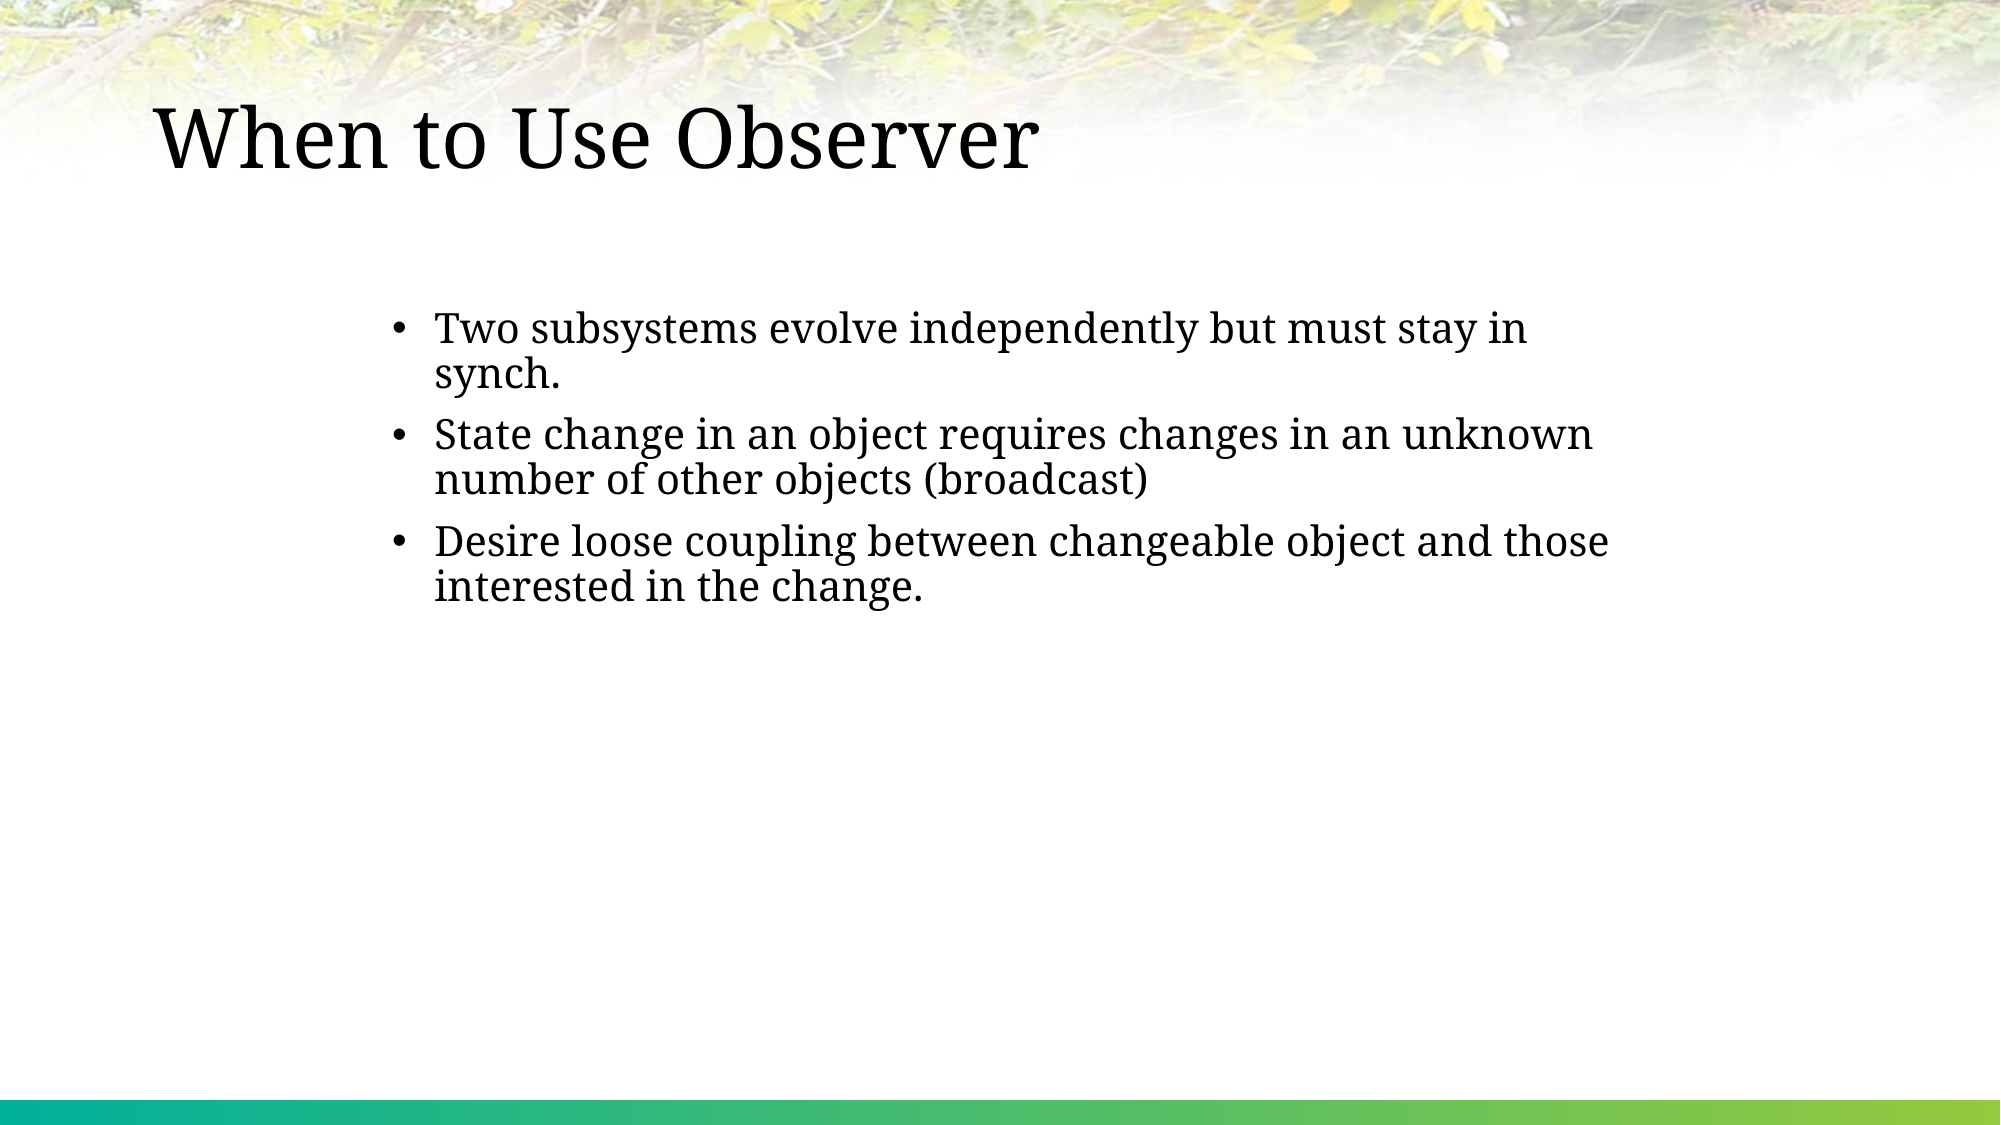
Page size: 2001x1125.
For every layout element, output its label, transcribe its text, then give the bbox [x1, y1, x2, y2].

title When to Use Observer [137, 59, 1863, 223]
list Two subsystems evolve independently but must stay in synch. State change in an object requires changes in an unknown number of other objects (broadcast) Desire loose coupling between changeable object and those interested in the change. [363, 299, 1675, 839]
picture [0, 0, 2000, 182]
